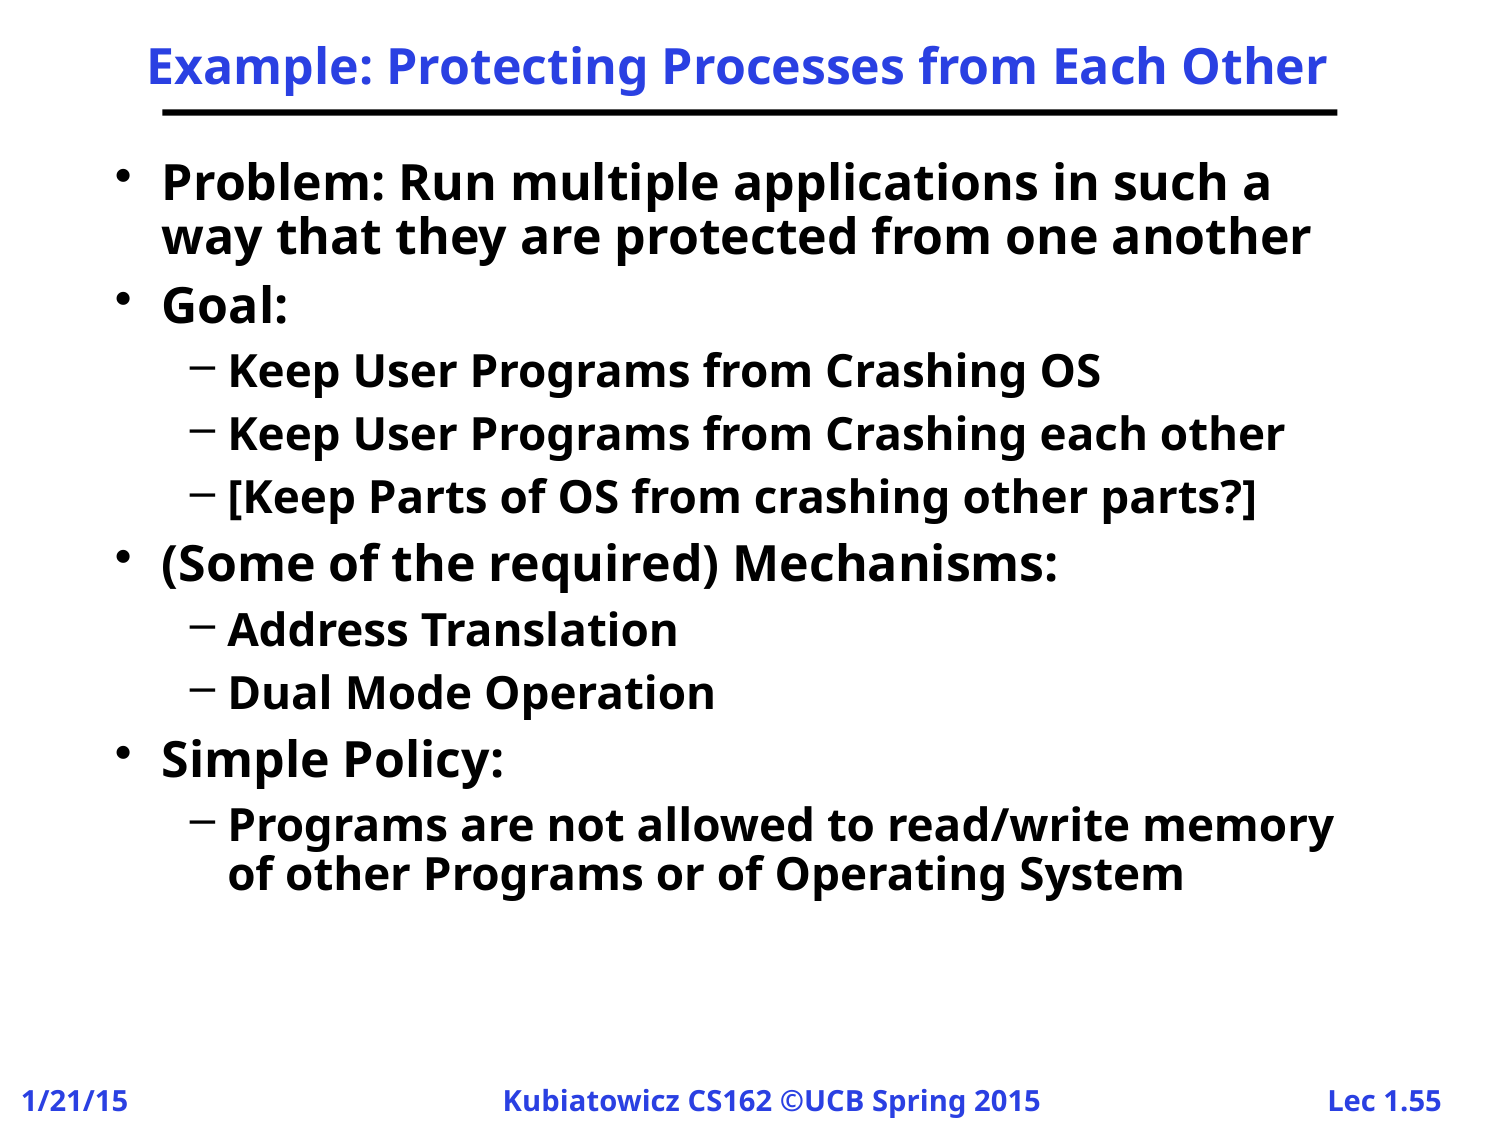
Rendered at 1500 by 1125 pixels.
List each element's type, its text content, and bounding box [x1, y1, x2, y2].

title Example: Protecting Processes from Each Other [125, 24, 1350, 113]
list Problem: Run multiple applications in such a way that they are protected from one another Goal: Keep User Programs from Crashing OS Keep User Programs from Crashing each other [Keep Parts of OS from crashing other parts?] (Some of the required) Mechanisms: Address Translation Dual Mode Operation Simple Policy: Programs are not allowed to read/write memory of other Programs or of Operating System [99, 149, 1400, 988]
